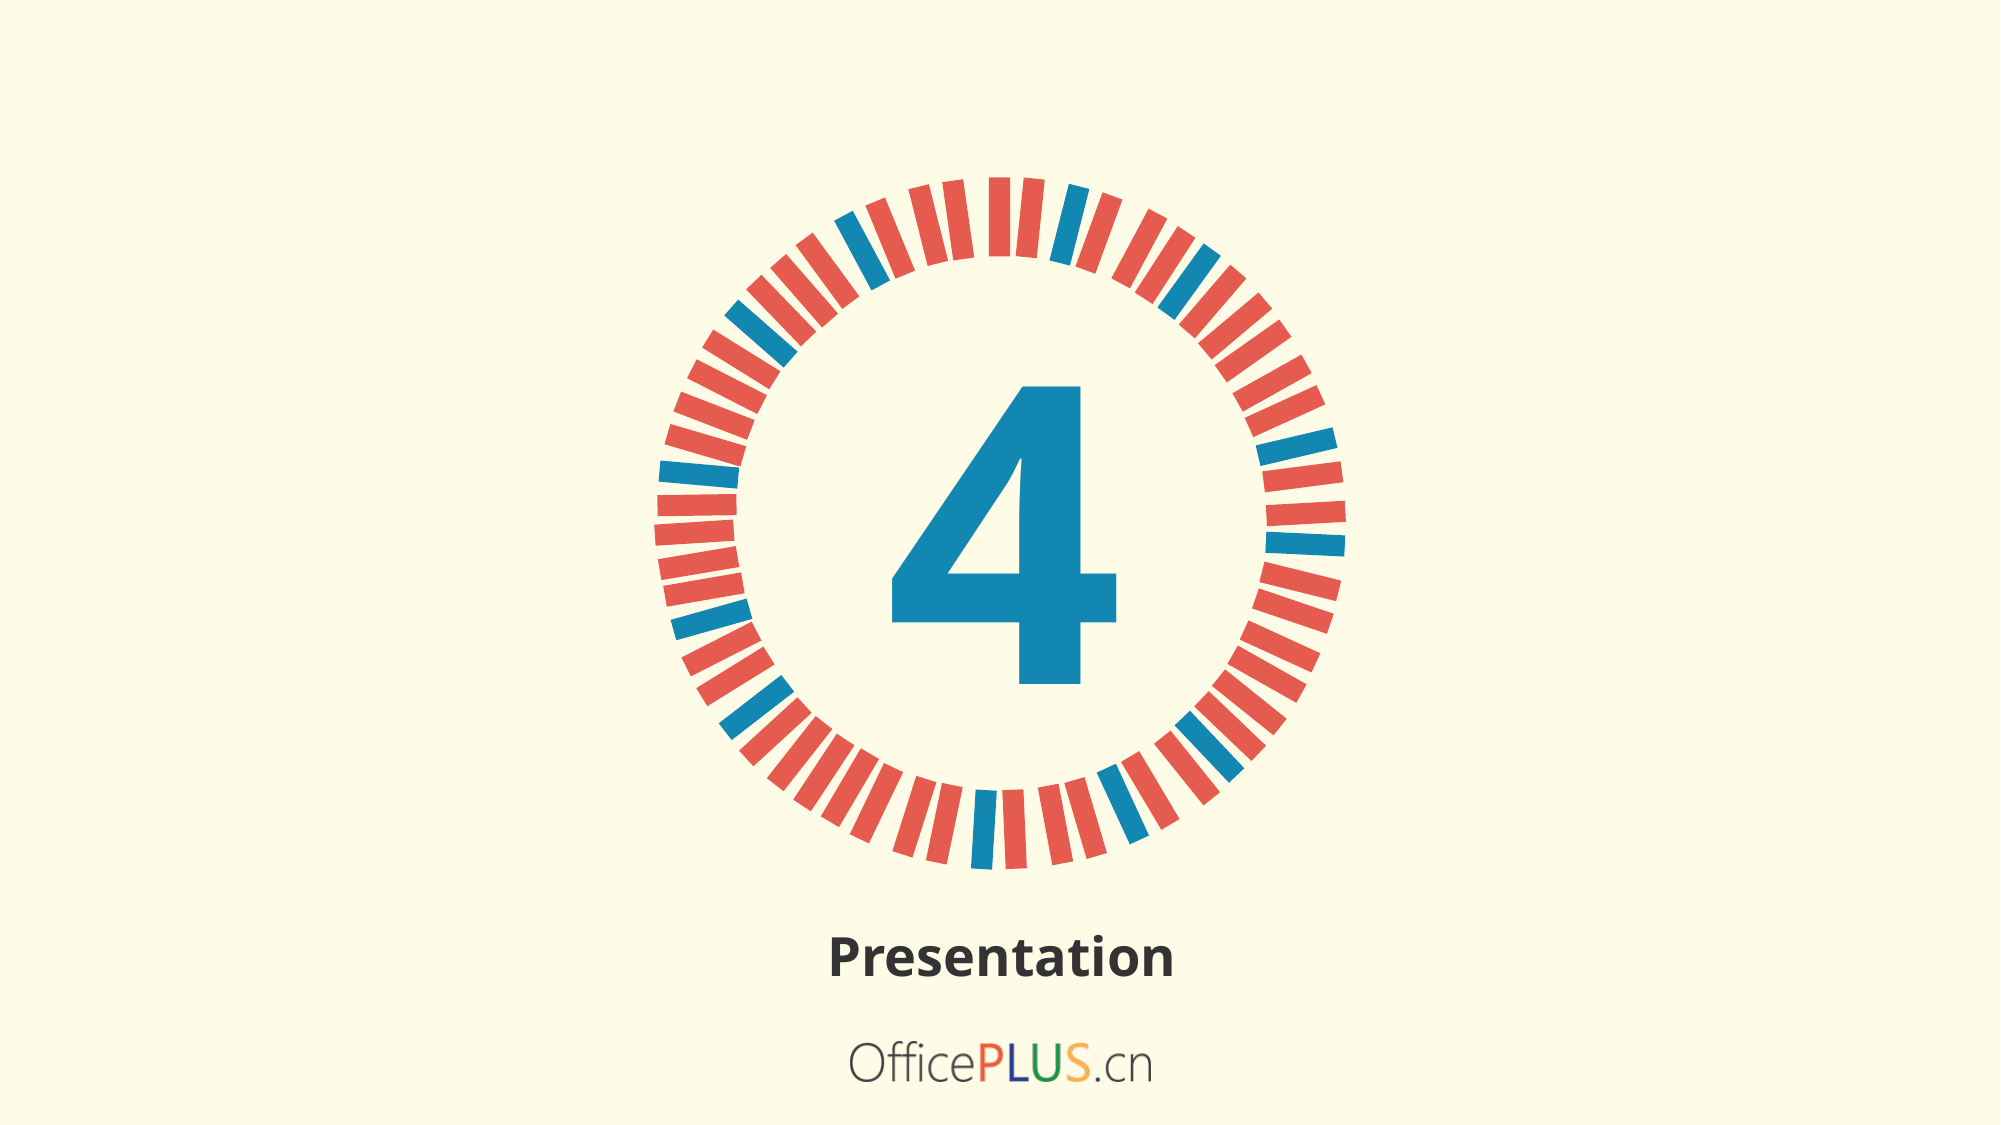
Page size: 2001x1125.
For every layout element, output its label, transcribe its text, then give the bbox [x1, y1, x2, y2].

text_box Presentation [809, 908, 1195, 996]
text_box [653, 177, 1347, 870]
picture [849, 1041, 1151, 1082]
